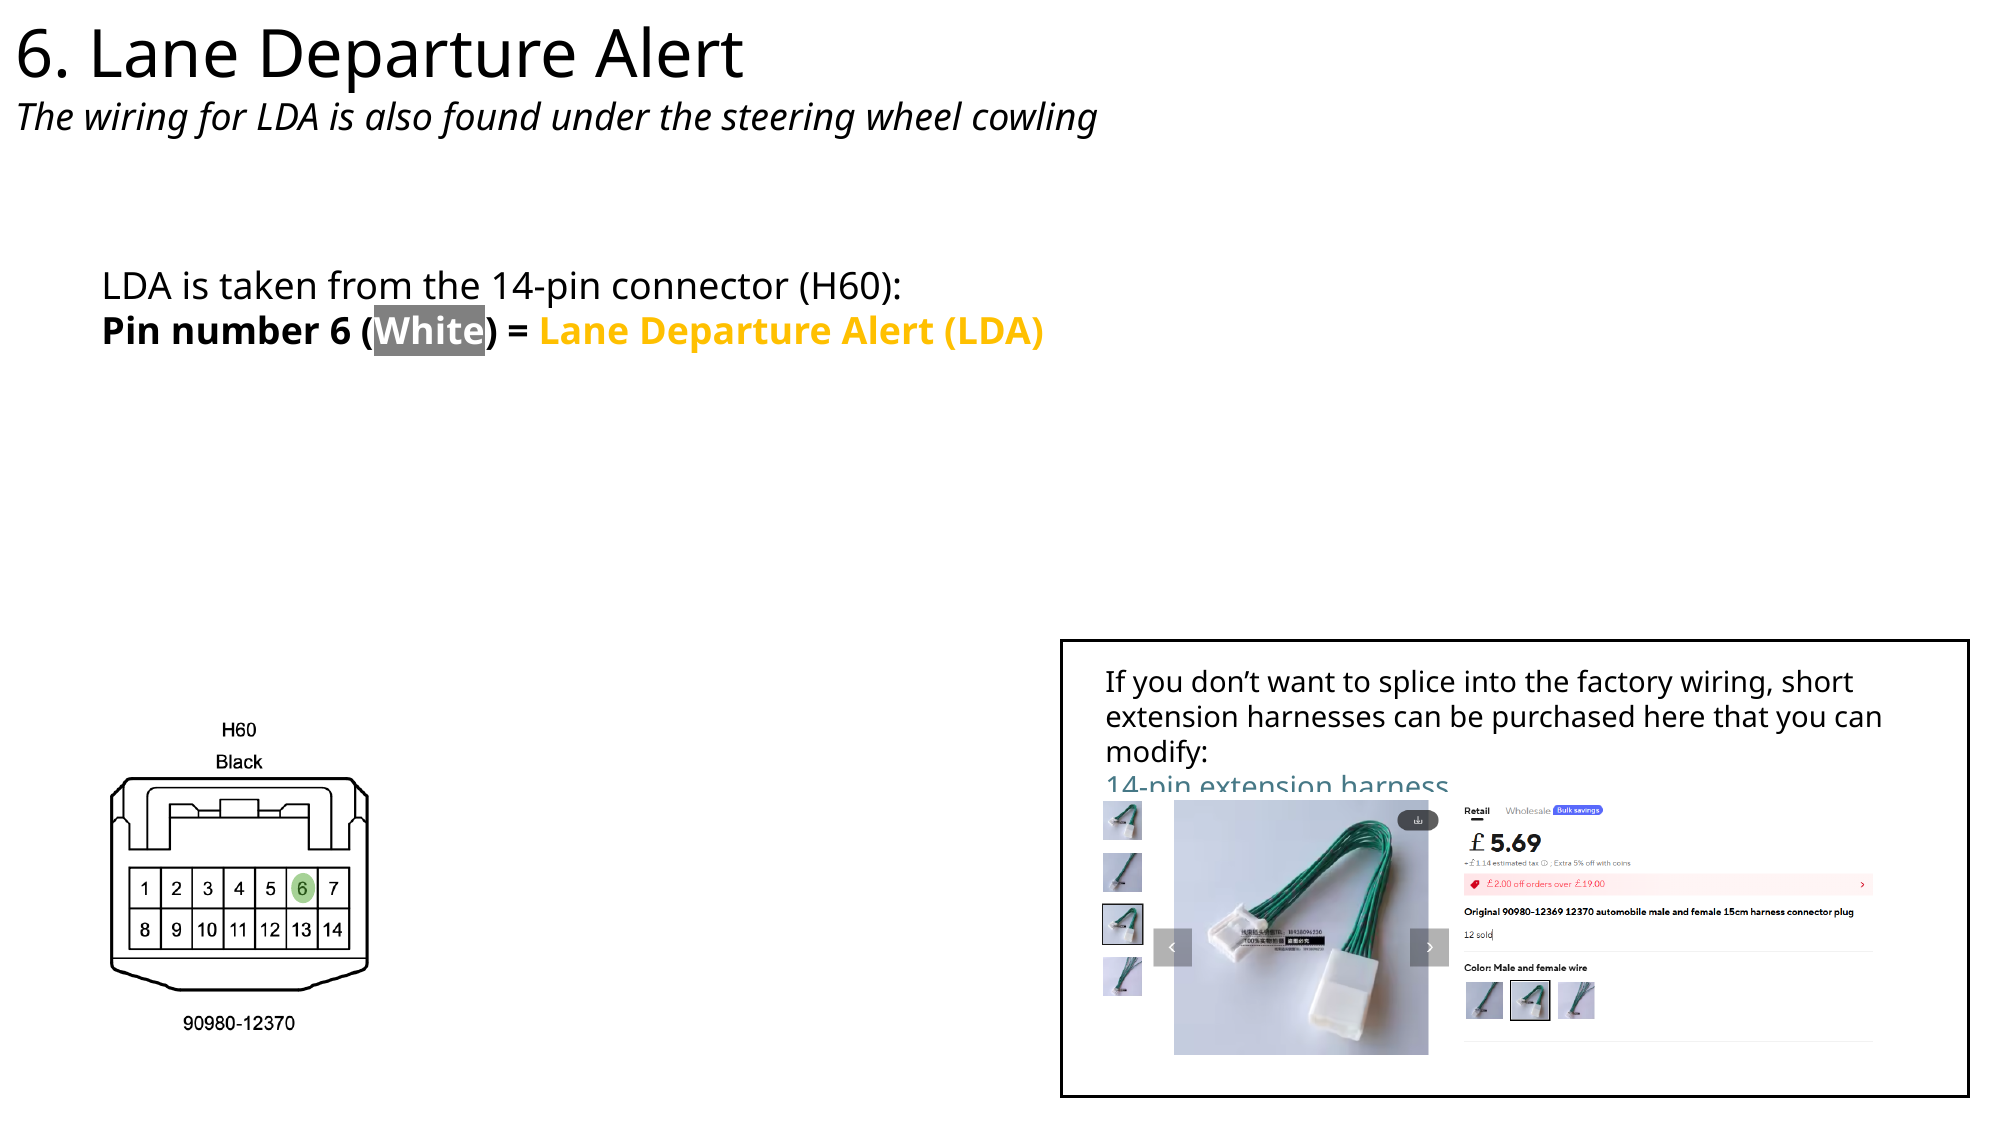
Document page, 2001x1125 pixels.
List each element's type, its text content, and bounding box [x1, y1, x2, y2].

title 6. Lane Departure Alert [0, 0, 1725, 90]
picture [74, 685, 412, 1070]
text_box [1060, 640, 1970, 1097]
text_box LDA is taken from the 14-pin connector (H60): Pin number 6 (White) = Lane Departure Alert (LDA) [86, 254, 1254, 360]
text_box The wiring for LDA is also found under the steering wheel cowling [0, 90, 1725, 202]
